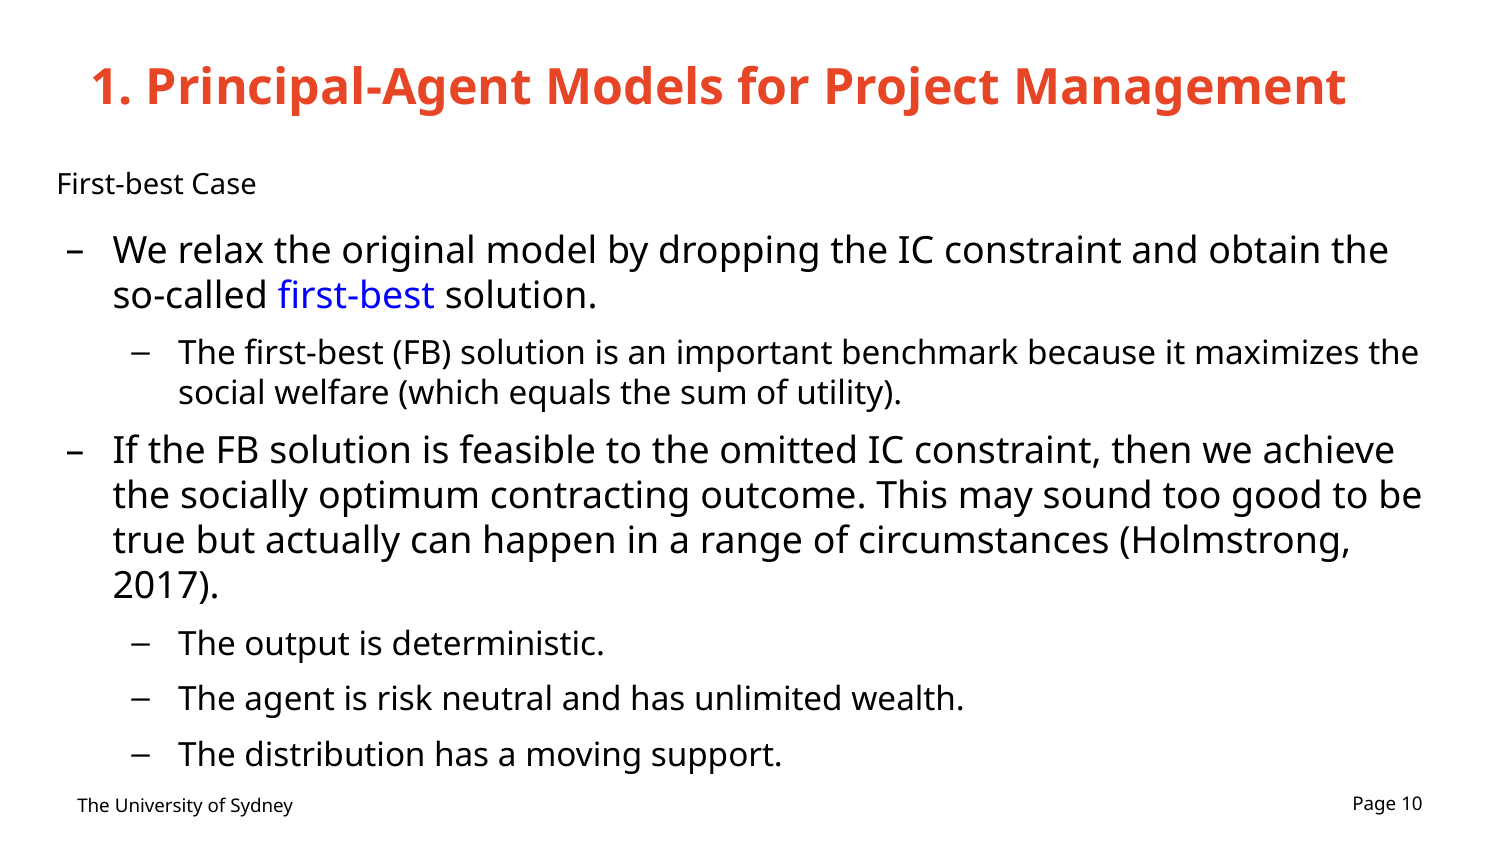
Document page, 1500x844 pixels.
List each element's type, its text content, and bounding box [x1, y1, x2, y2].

title 1. Principal-Agent Models for Project Management [75, 14, 1425, 155]
list We relax the original model by dropping the IC constraint and obtain the so-called first-best solution. The first-best (FB) solution is an important benchmark because it maximizes the social welfare (which equals the sum of utility). If the FB solution is feasible to the omitted IC constraint, then we achieve the socially optimum contracting outcome. This may sound too good to be true but actually can happen in a range of circumstances (Holmstrong, 2017). The output is deterministic. The agent is risk neutral and has unlimited wealth. The distribution has a moving support. [41, 218, 1463, 794]
list First-best Case [41, 156, 1463, 216]
